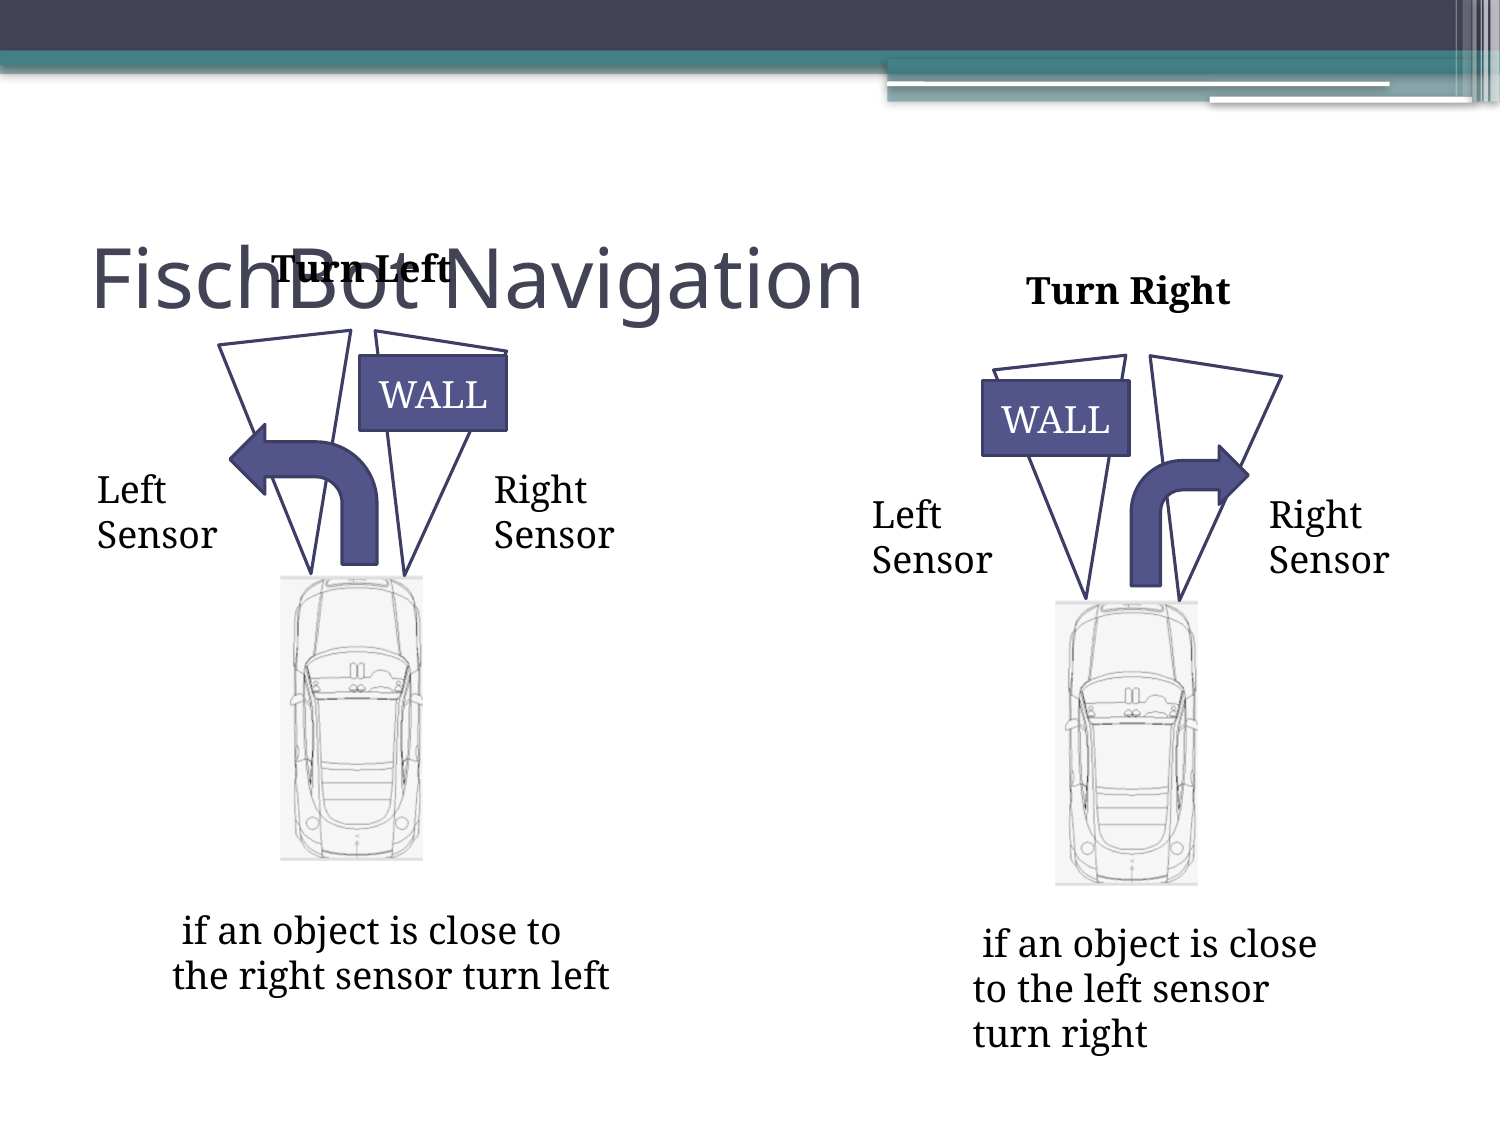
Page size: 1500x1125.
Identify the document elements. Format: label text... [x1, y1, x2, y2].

text_box if an object is close to the right sensor turn left [157, 899, 628, 1005]
text_box Left Sensor [82, 458, 233, 563]
text_box [1166, 492, 1228, 603]
picture [208, 576, 495, 861]
text_box [228, 422, 379, 566]
text_box Left Sensor [857, 483, 1008, 588]
text_box WALL [981, 379, 1131, 457]
text_box Turn Right [1011, 259, 1246, 320]
text_box [992, 353, 1128, 379]
text_box WALL [358, 354, 508, 432]
text_box [373, 329, 509, 354]
text_box Right Sensor [1254, 483, 1405, 588]
text_box [271, 479, 328, 576]
text_box [217, 328, 353, 442]
text_box [385, 432, 472, 578]
text_box Turn Left [256, 237, 466, 298]
text_box Right Sensor [479, 458, 630, 563]
text_box [1027, 457, 1111, 601]
text_box [1148, 354, 1284, 466]
text_box if an object is close to the left sensor turn right [957, 912, 1363, 1063]
title FischBot Navigation [75, 187, 1425, 363]
text_box [1129, 444, 1250, 588]
picture [983, 601, 1270, 886]
